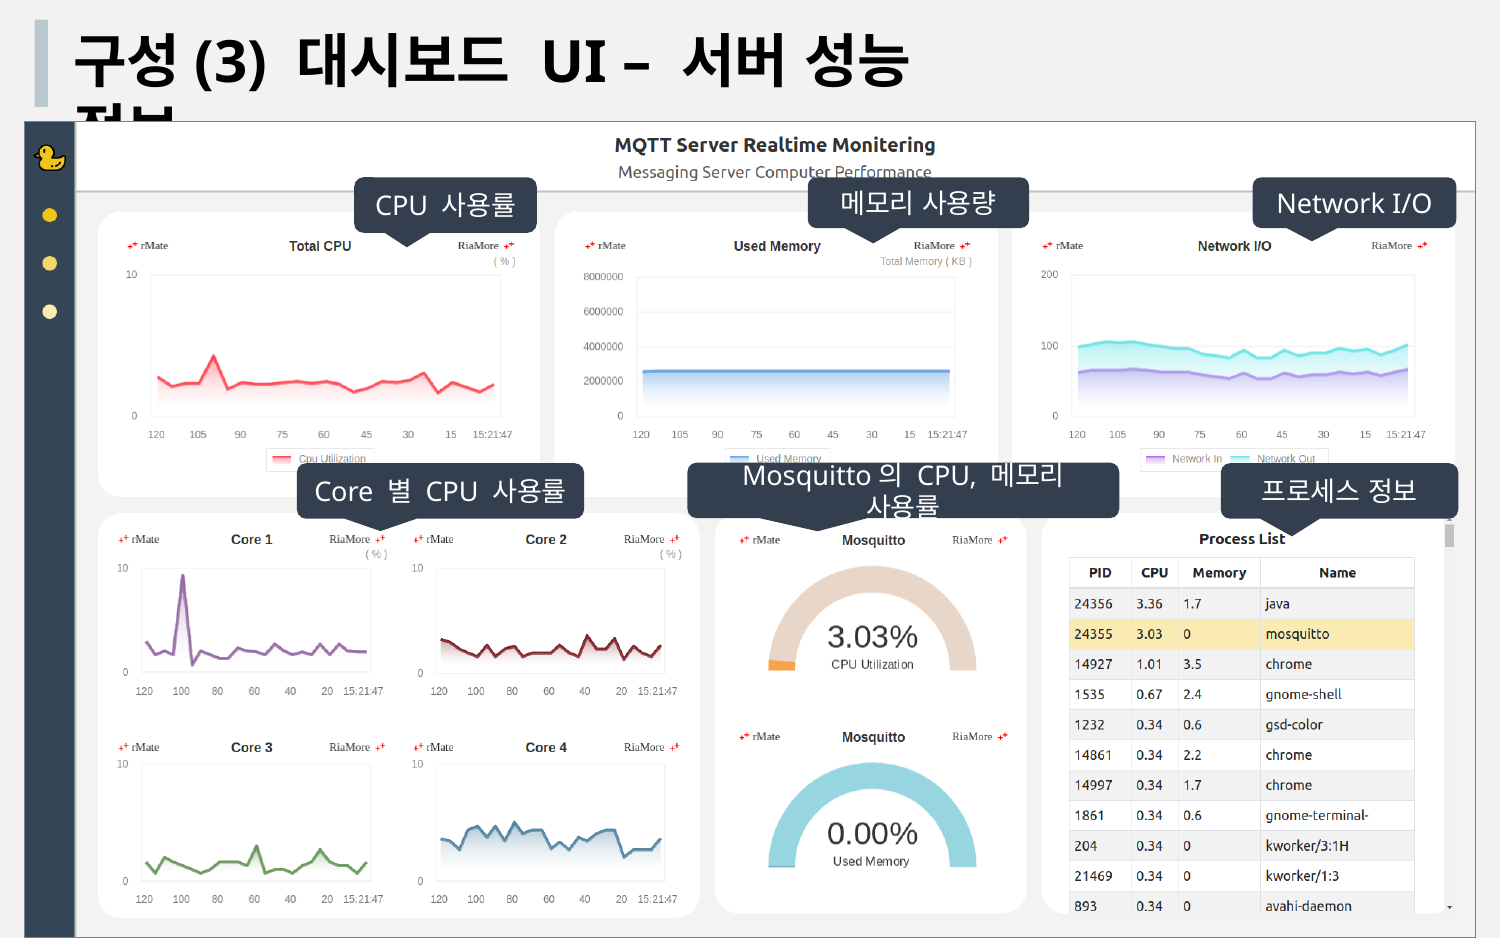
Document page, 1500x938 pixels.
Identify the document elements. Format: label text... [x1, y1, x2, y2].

text_box [34, 19, 49, 108]
picture [24, 121, 1476, 938]
text_box 구성(3) 대시보드 UI – 서버 성능 정보 [58, 17, 1016, 121]
